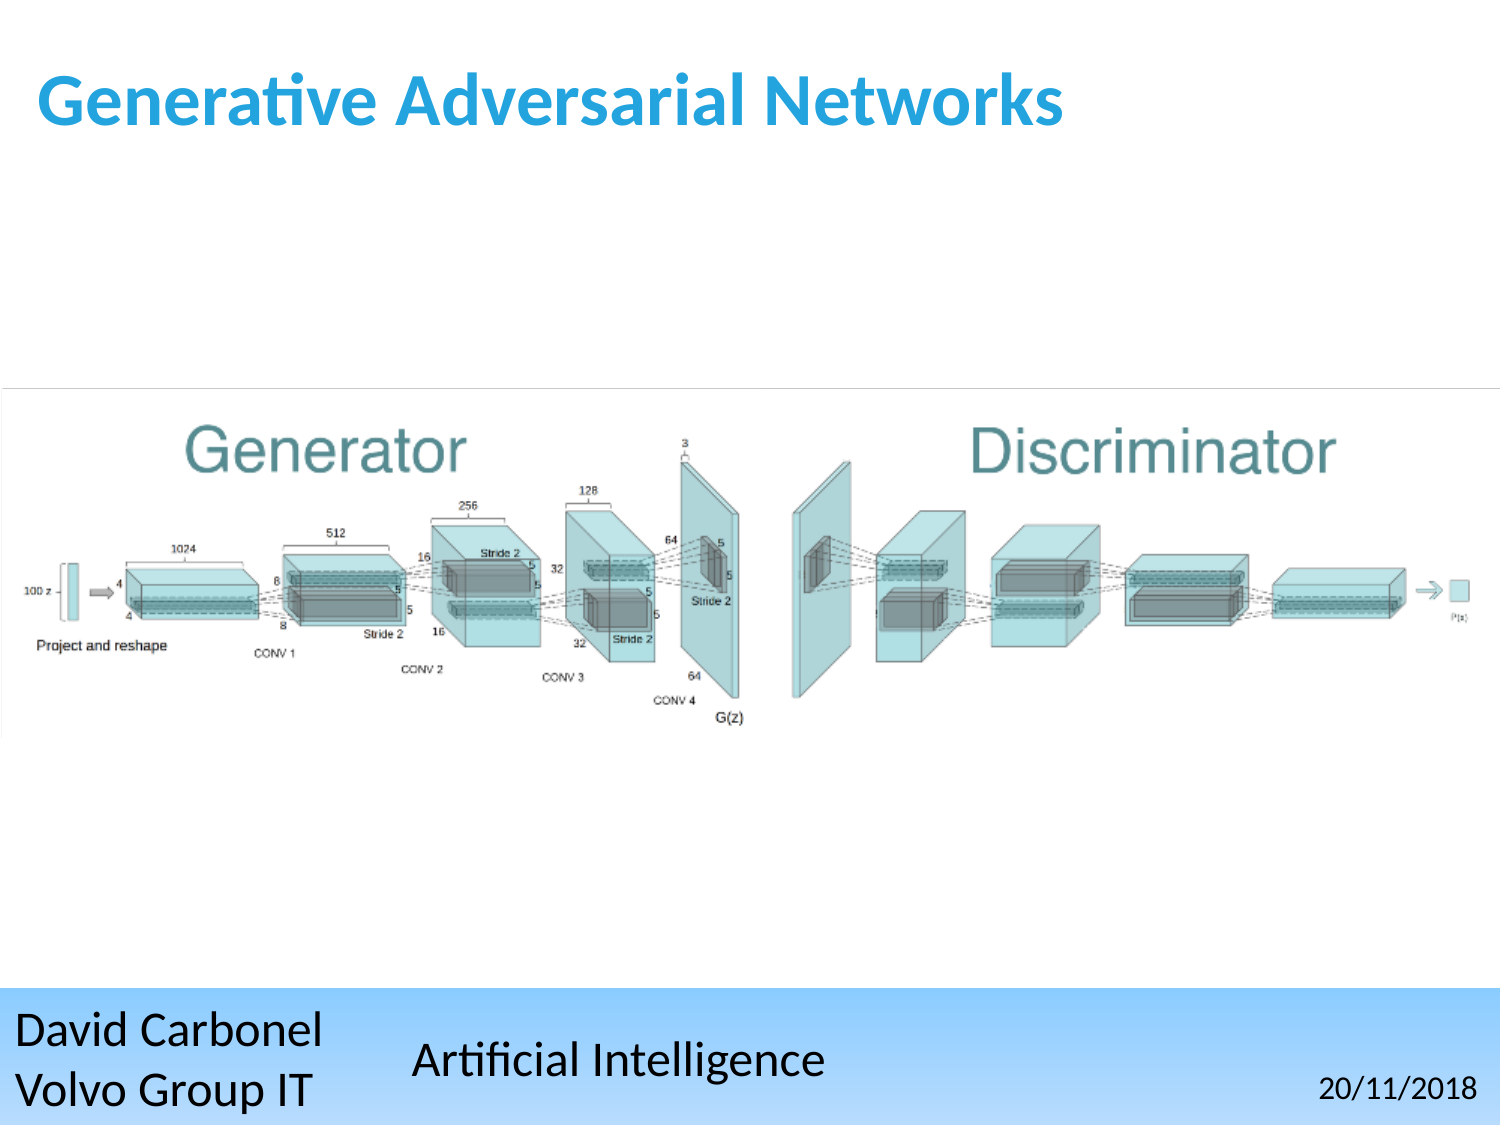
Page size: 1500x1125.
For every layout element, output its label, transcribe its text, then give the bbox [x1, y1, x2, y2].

title Generative Adversarial Networks [17, 45, 1483, 162]
text_box David Carbonel Volvo Group IT [0, 988, 365, 1124]
text_box 20/11/2018 [1303, 1059, 1493, 1114]
text_box Artificial Intelligence [396, 1018, 842, 1094]
picture [0, 387, 1500, 738]
text_box [0, 987, 1500, 1125]
